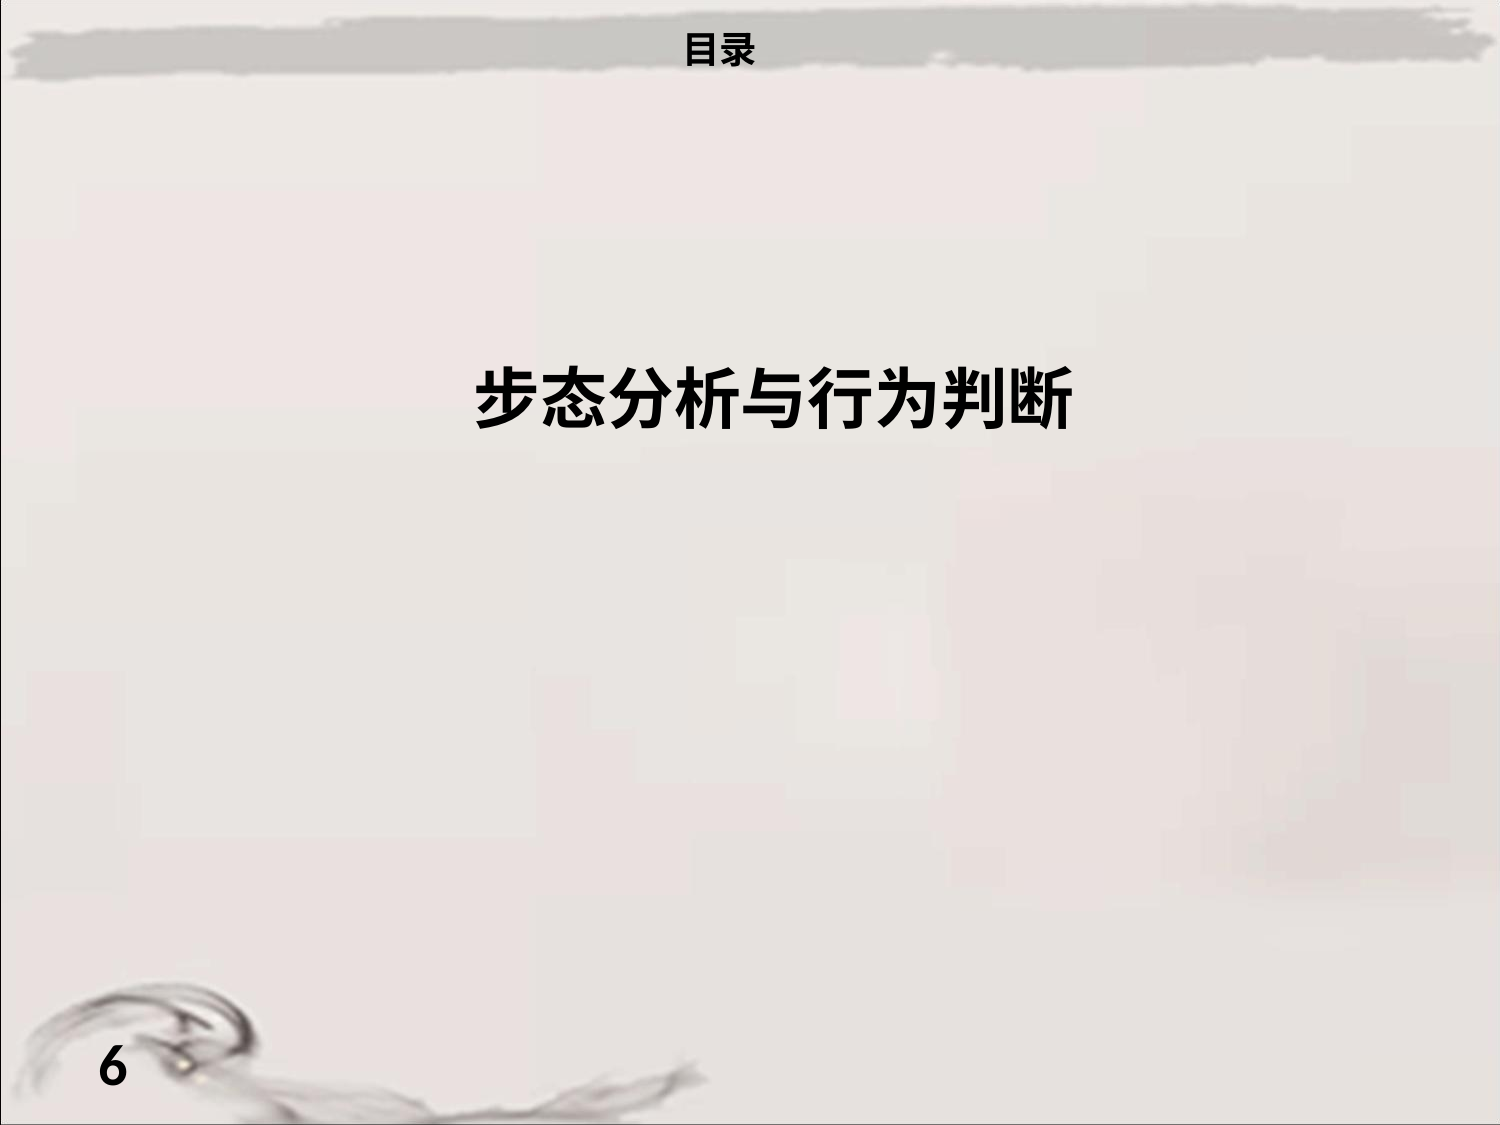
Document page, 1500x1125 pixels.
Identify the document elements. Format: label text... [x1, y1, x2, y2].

picture [0, 0, 1500, 1125]
text_box 目录 [667, 19, 1081, 79]
text_box 步态分析与行为判断 [312, 349, 1236, 525]
text_box 6 [83, 1020, 172, 1105]
